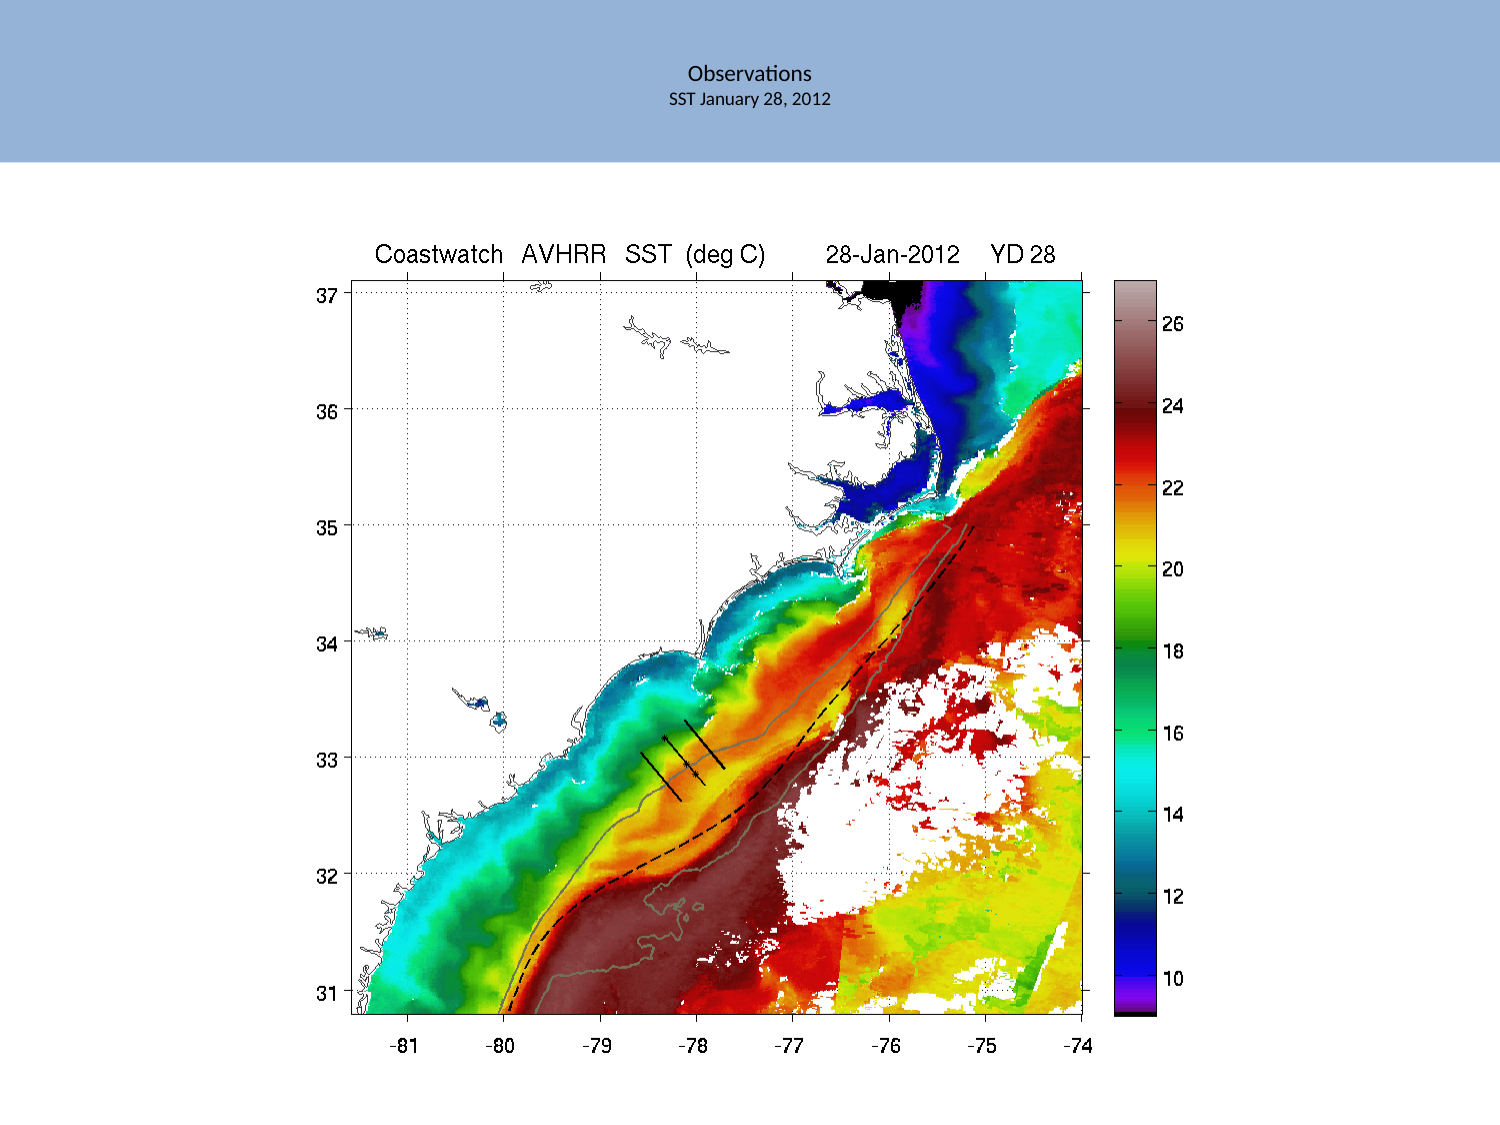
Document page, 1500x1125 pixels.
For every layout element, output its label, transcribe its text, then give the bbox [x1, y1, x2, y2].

title Observations SST January 28, 2012 [0, 0, 1500, 163]
picture [149, 212, 1351, 1113]
